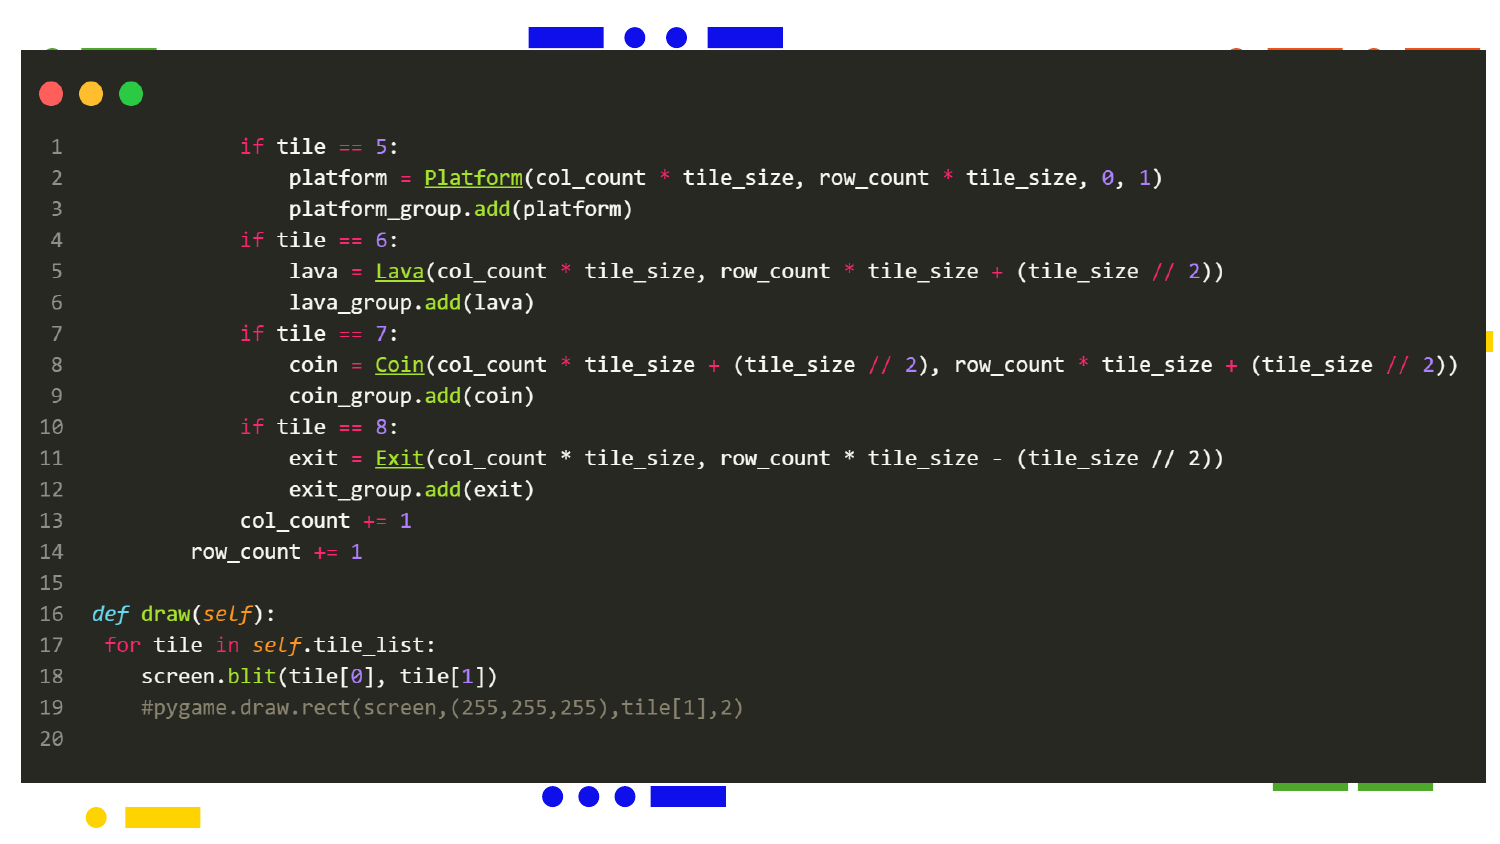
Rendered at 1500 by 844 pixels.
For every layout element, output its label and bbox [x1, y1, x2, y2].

picture [21, 49, 1486, 783]
